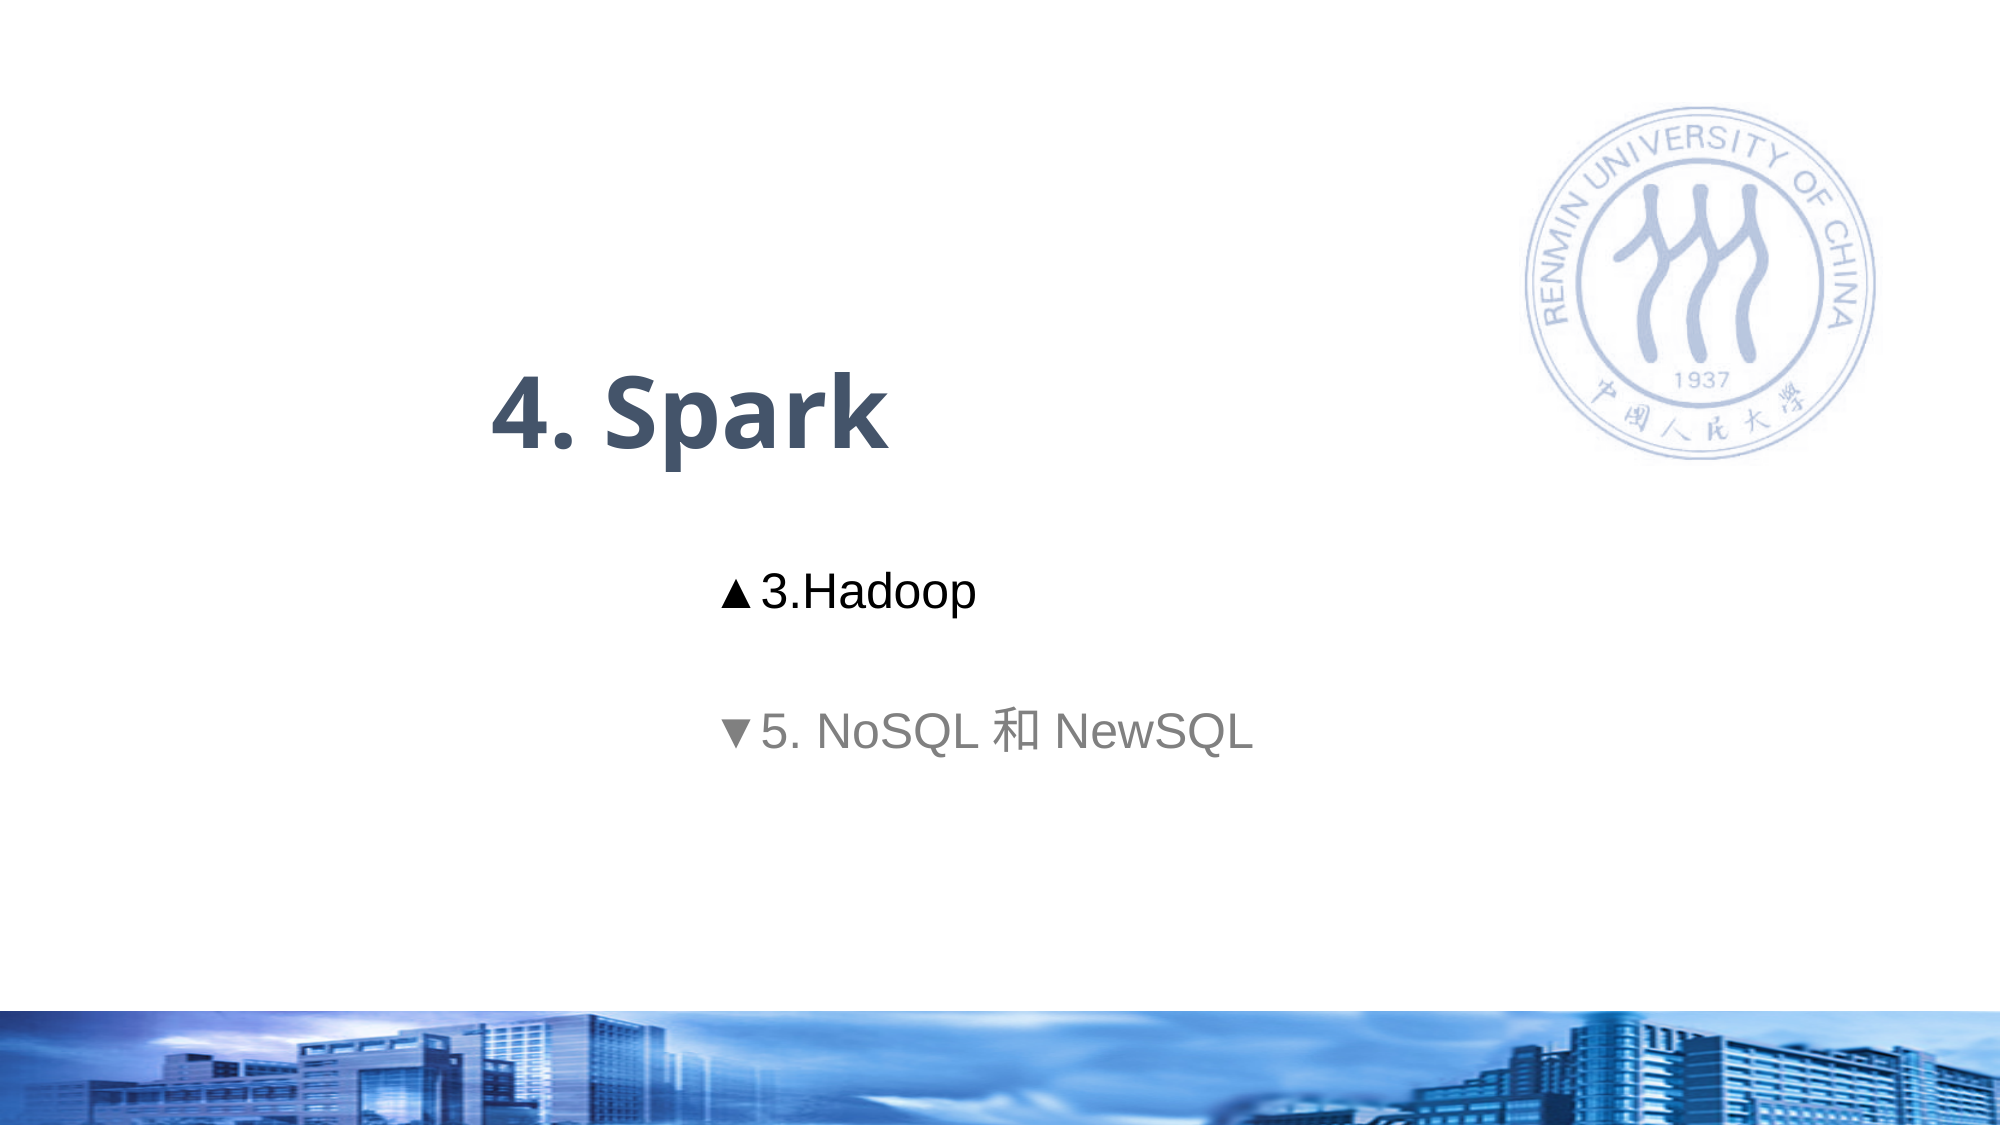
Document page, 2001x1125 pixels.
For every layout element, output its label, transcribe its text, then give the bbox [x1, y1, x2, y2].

title 4. Spark [141, 314, 1241, 503]
picture [0, 1011, 2000, 1125]
subtitle ▲3.Hadoop ▼5. NoSQL和NewSQL [695, 550, 1524, 839]
